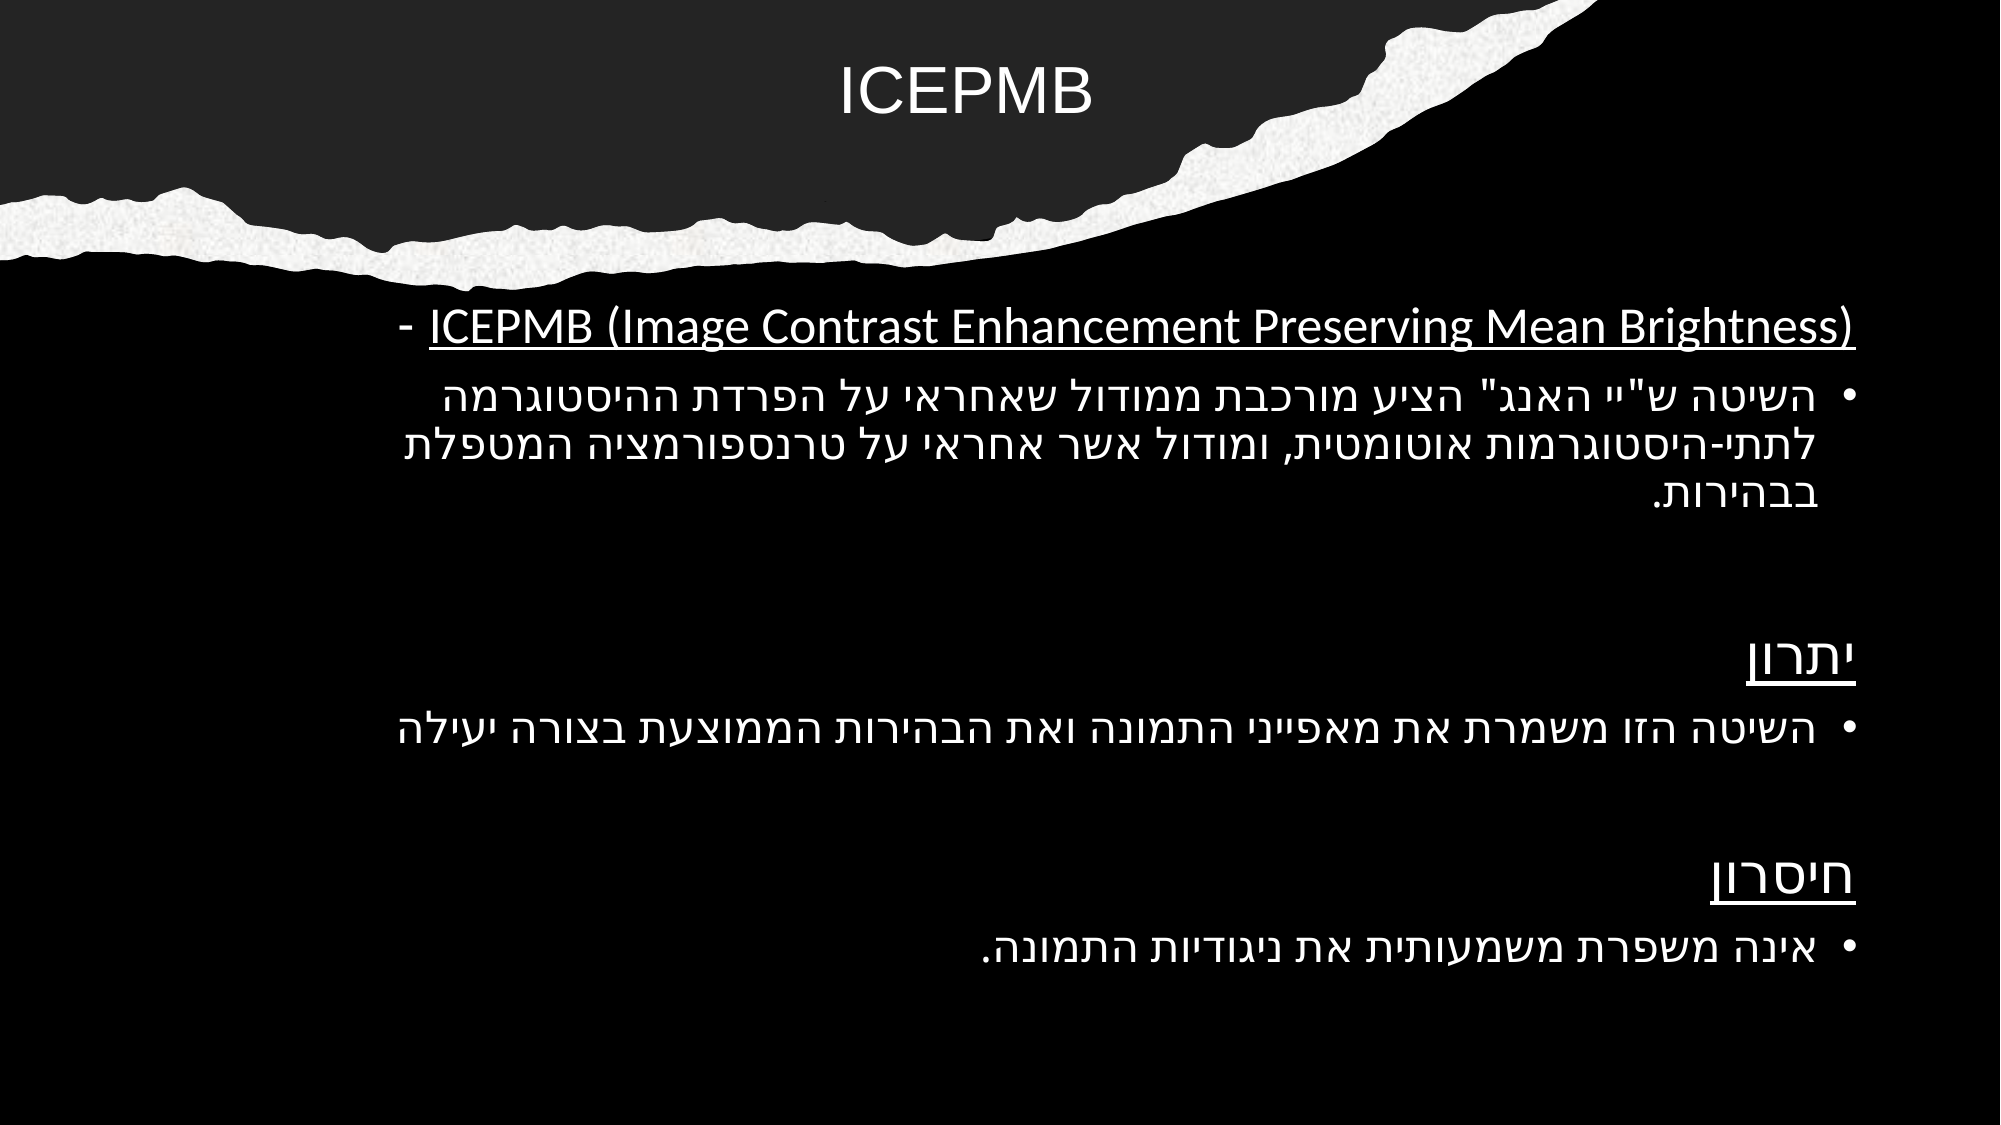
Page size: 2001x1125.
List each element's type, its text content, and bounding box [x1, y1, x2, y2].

text_box [0, 0, 2000, 1125]
text_box ICEPMB (Image Contrast Enhancement Preserving Mean Brightness) - השיטה ש"יי האנג" הציע מורכבת ממודול שאחראי על הפרדת ההיסטוגרמה לתתי-היסטוגרמות אוטומטית, ומודול אשר אחראי על טרנספורמציה המטפלת בבהירות. יתרון השיטה הזו משמרת את מאפייני התמונה ואת הבהירות הממוצעת בצורה יעילה חיסרון אינה משפרת משמעותית את ניגודיות התמונה. [238, 291, 1871, 993]
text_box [0, 0, 1598, 292]
